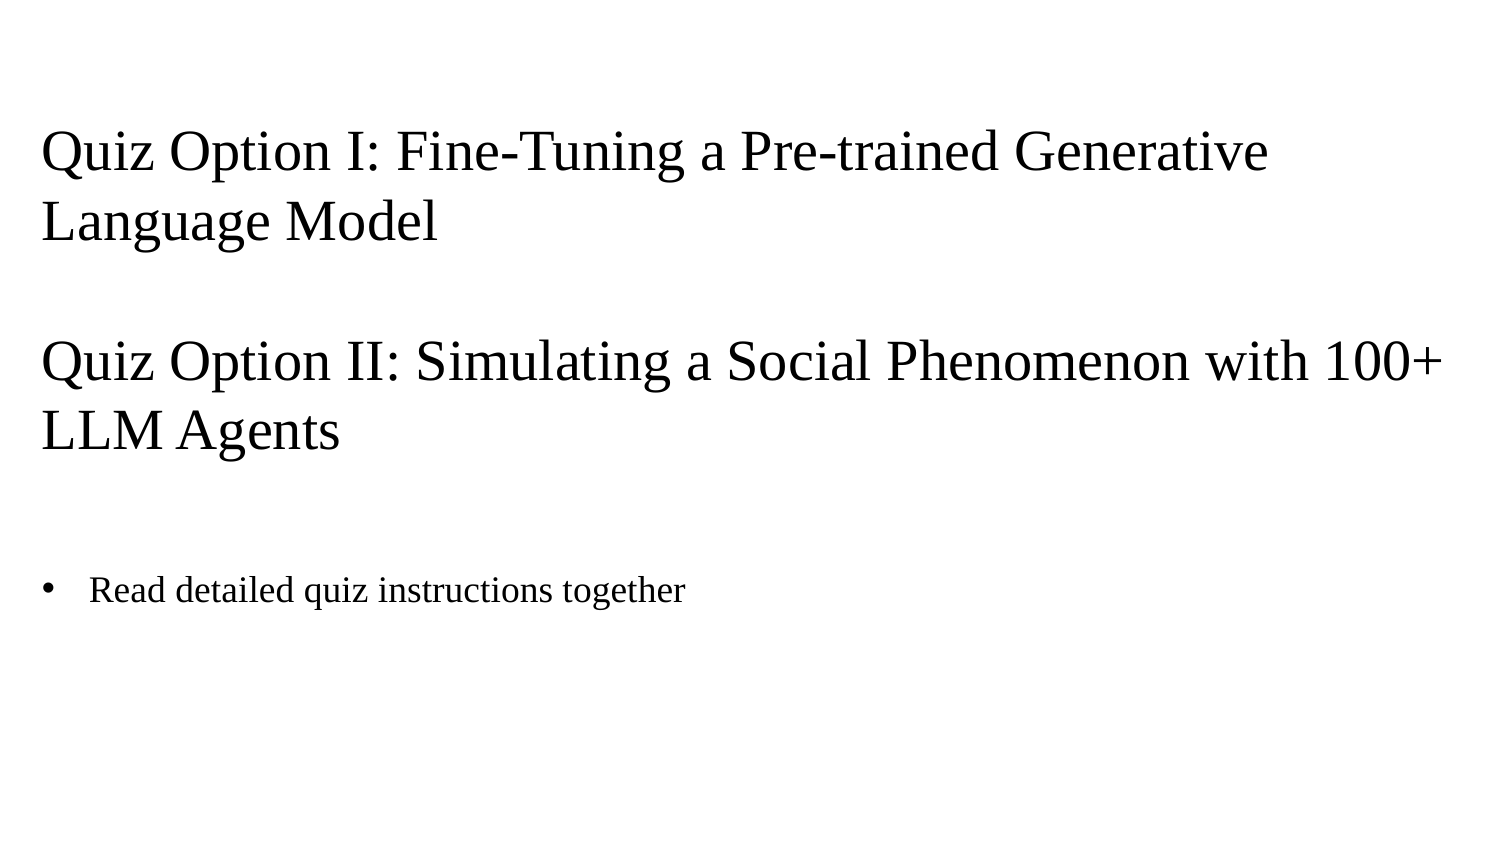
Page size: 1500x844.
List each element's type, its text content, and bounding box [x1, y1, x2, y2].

text_box Quiz Option I: Fine-Tuning a Pre-trained Generative Language Model Quiz Option II: Simulating a Social Phenomenon with 100+ LLM Agents [27, 104, 1500, 759]
text_box Read detailed quiz instructions together [27, 535, 1321, 680]
